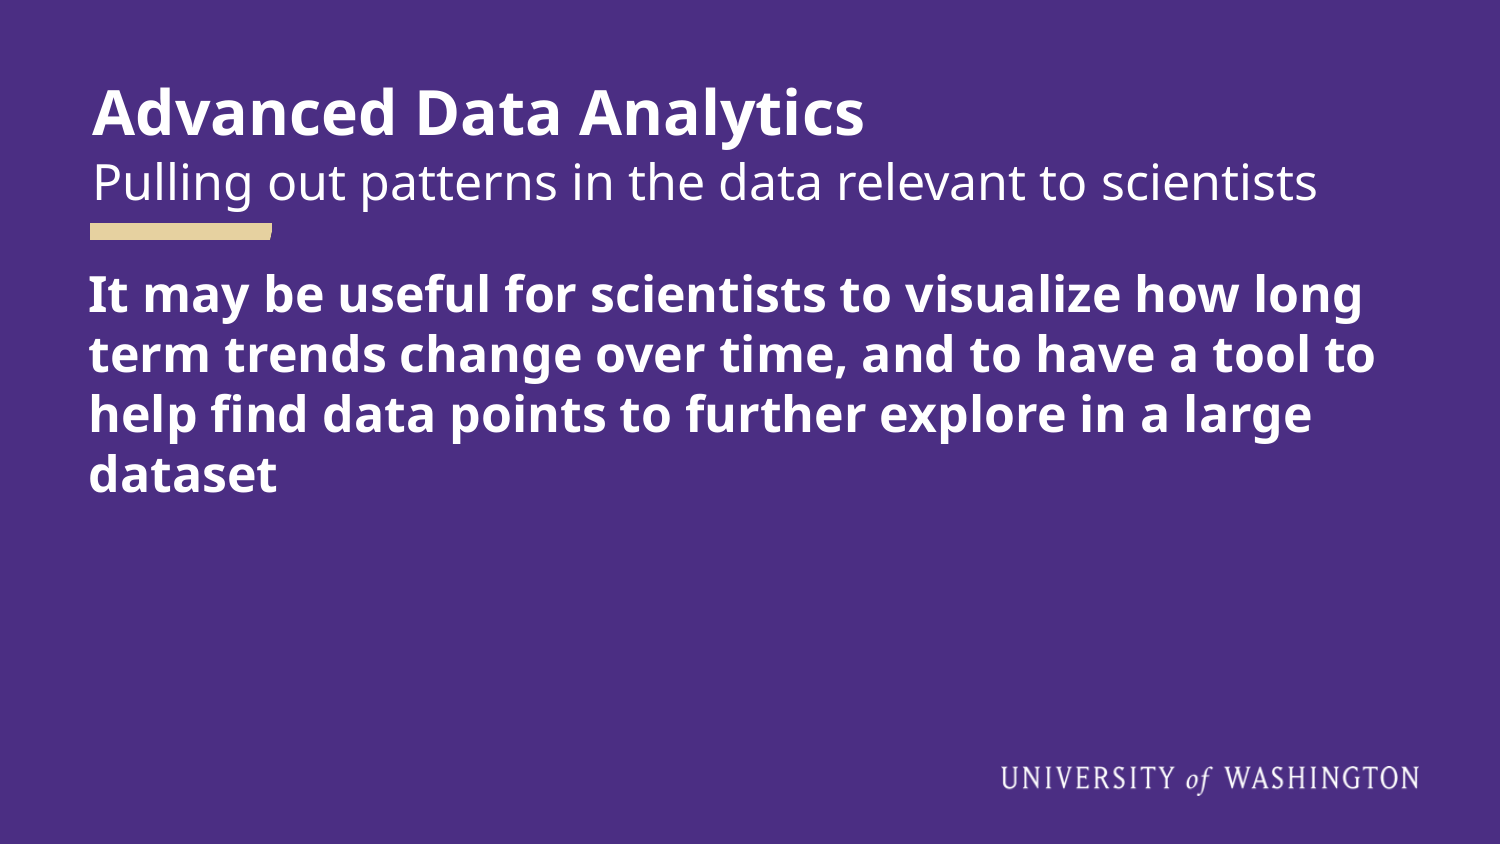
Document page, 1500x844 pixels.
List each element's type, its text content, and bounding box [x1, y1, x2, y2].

title Advanced Data Analytics Pulling out patterns in the data relevant to scientists [77, 62, 1423, 220]
picture [1001, 766, 1419, 796]
list It may be useful for scientists to visualize how long term trends change over time, and to have a tool to help find data points to further explore in a large dataset [73, 254, 1419, 750]
picture [90, 223, 272, 240]
